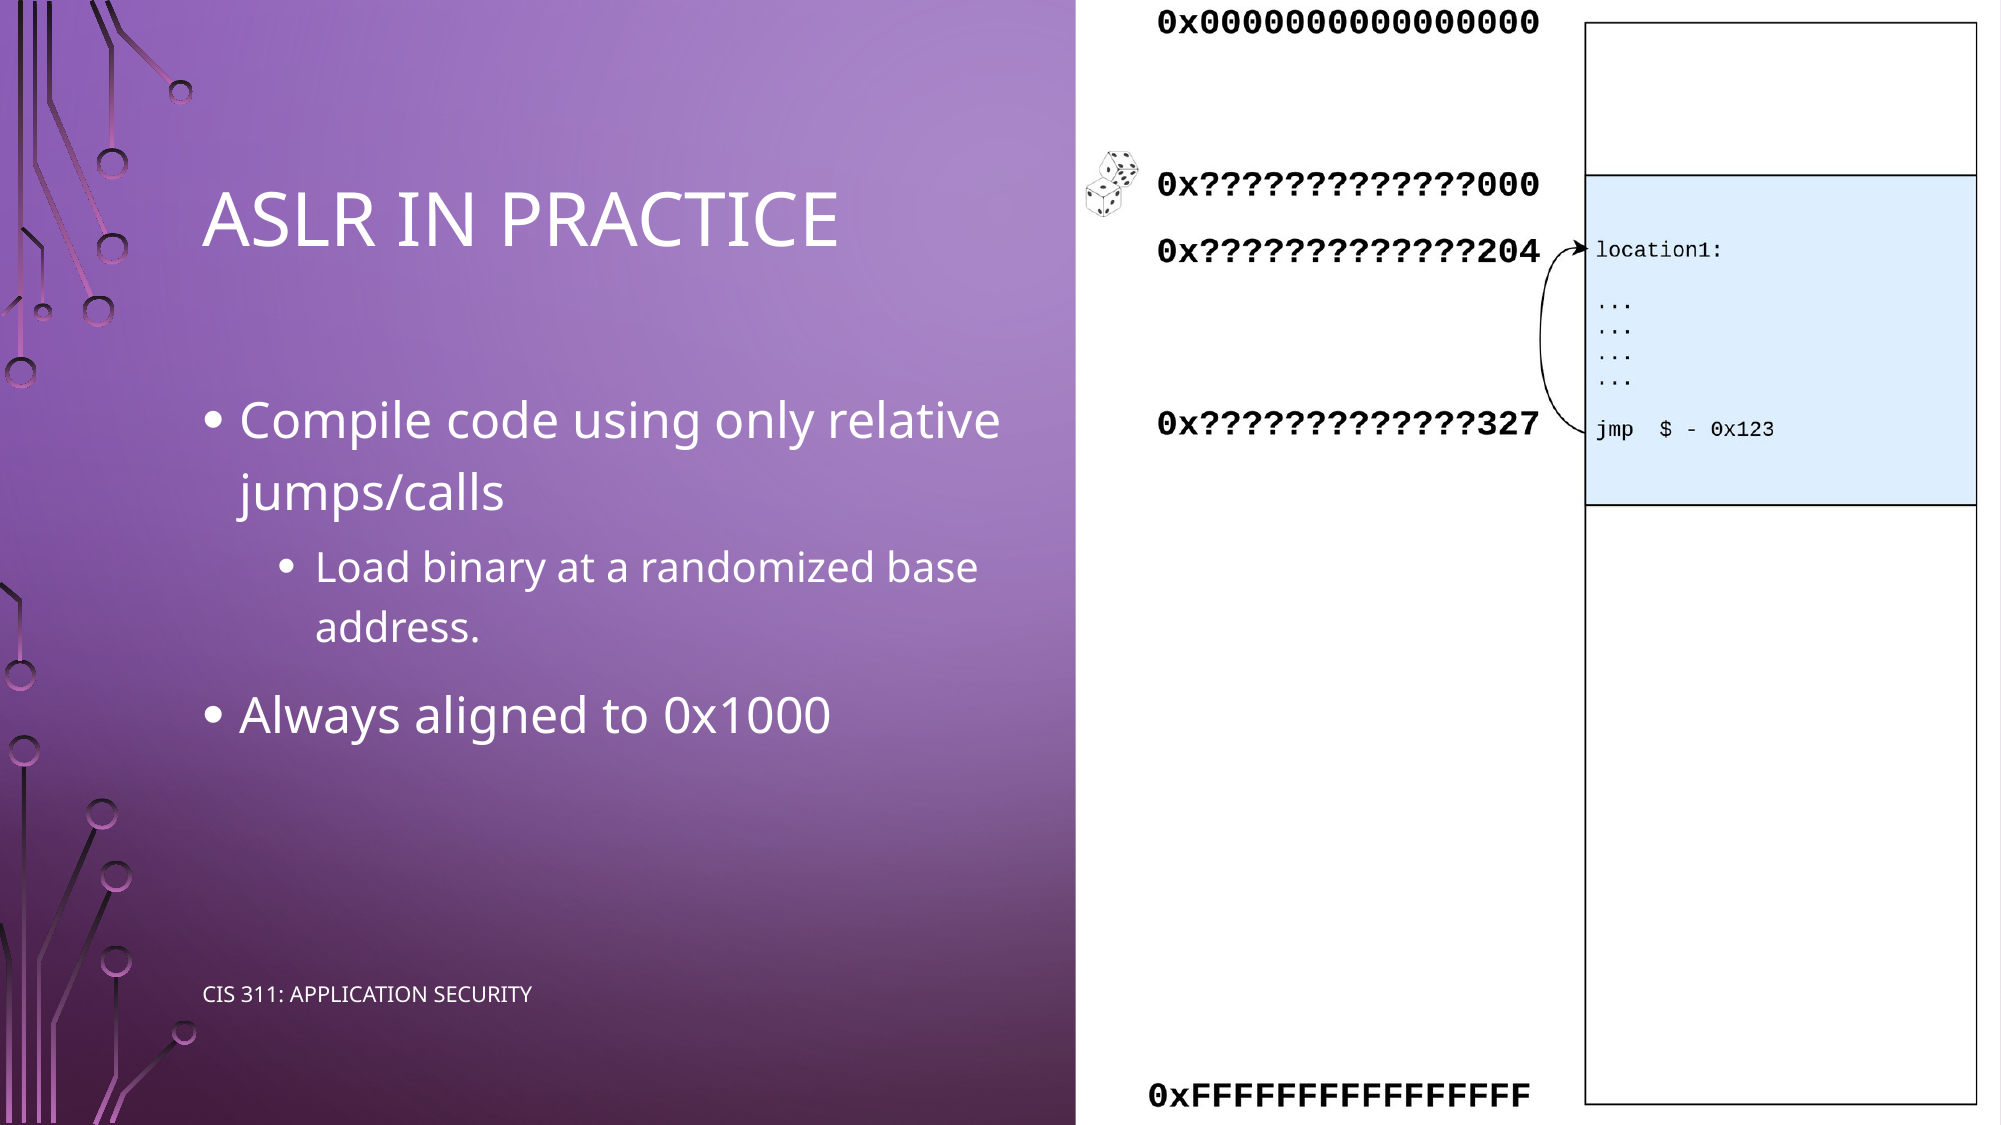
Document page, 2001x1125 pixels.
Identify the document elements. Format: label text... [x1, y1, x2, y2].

picture [1075, 0, 2000, 1125]
footer CIS 311: Application Security [187, 965, 1075, 1025]
list Compile code using only relative jumps/calls Load binary at a randomized base address. Always aligned to 0x1000 [187, 369, 1075, 950]
title ASLR in practice [187, 101, 1075, 344]
